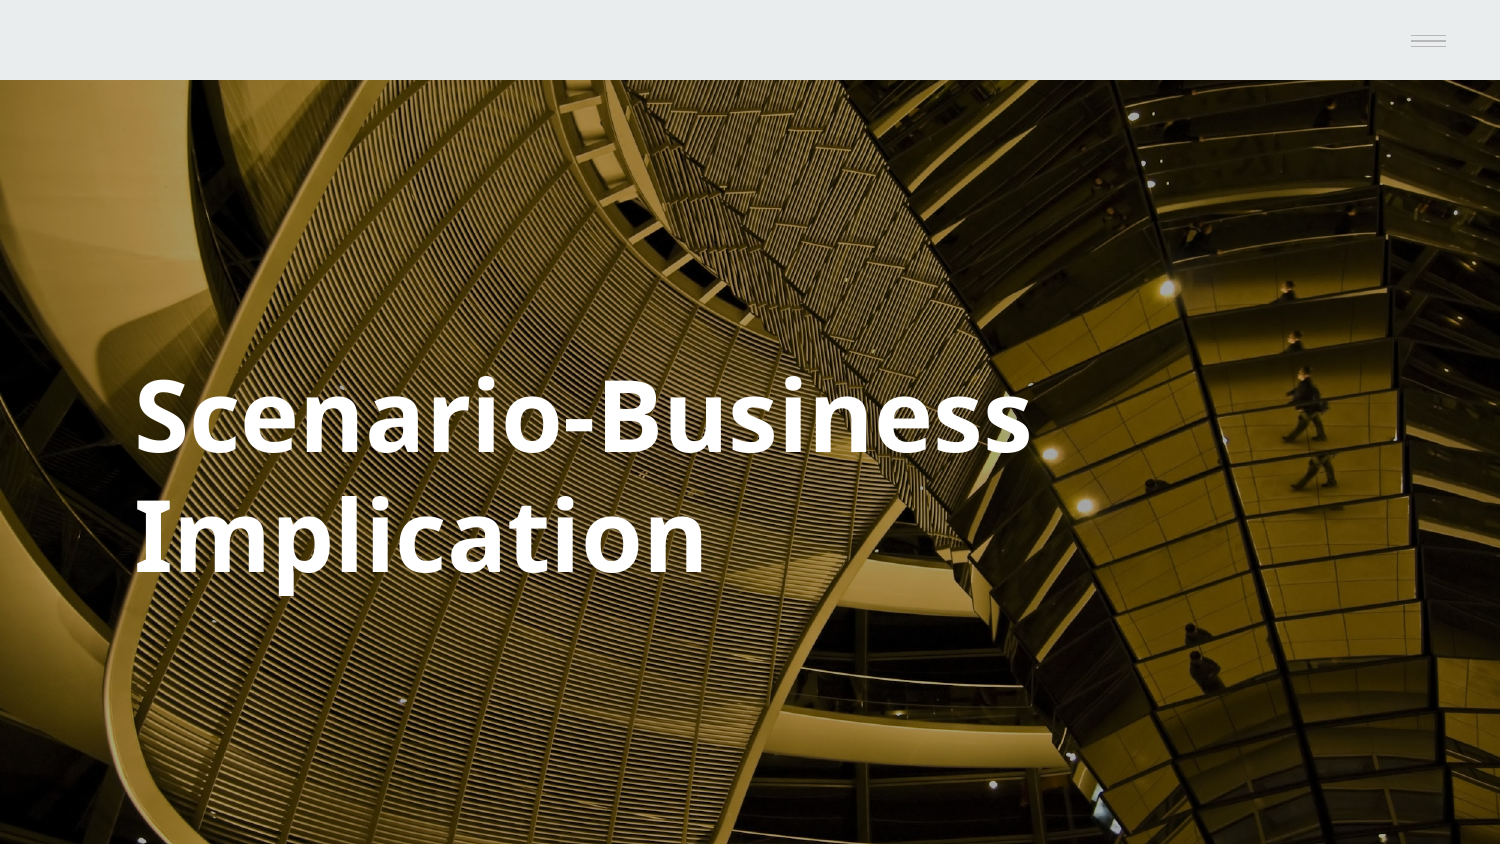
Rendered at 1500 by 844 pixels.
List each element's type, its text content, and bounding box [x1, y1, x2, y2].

picture [0, 80, 1500, 844]
title Scenario-Business Implication [119, 337, 1145, 587]
